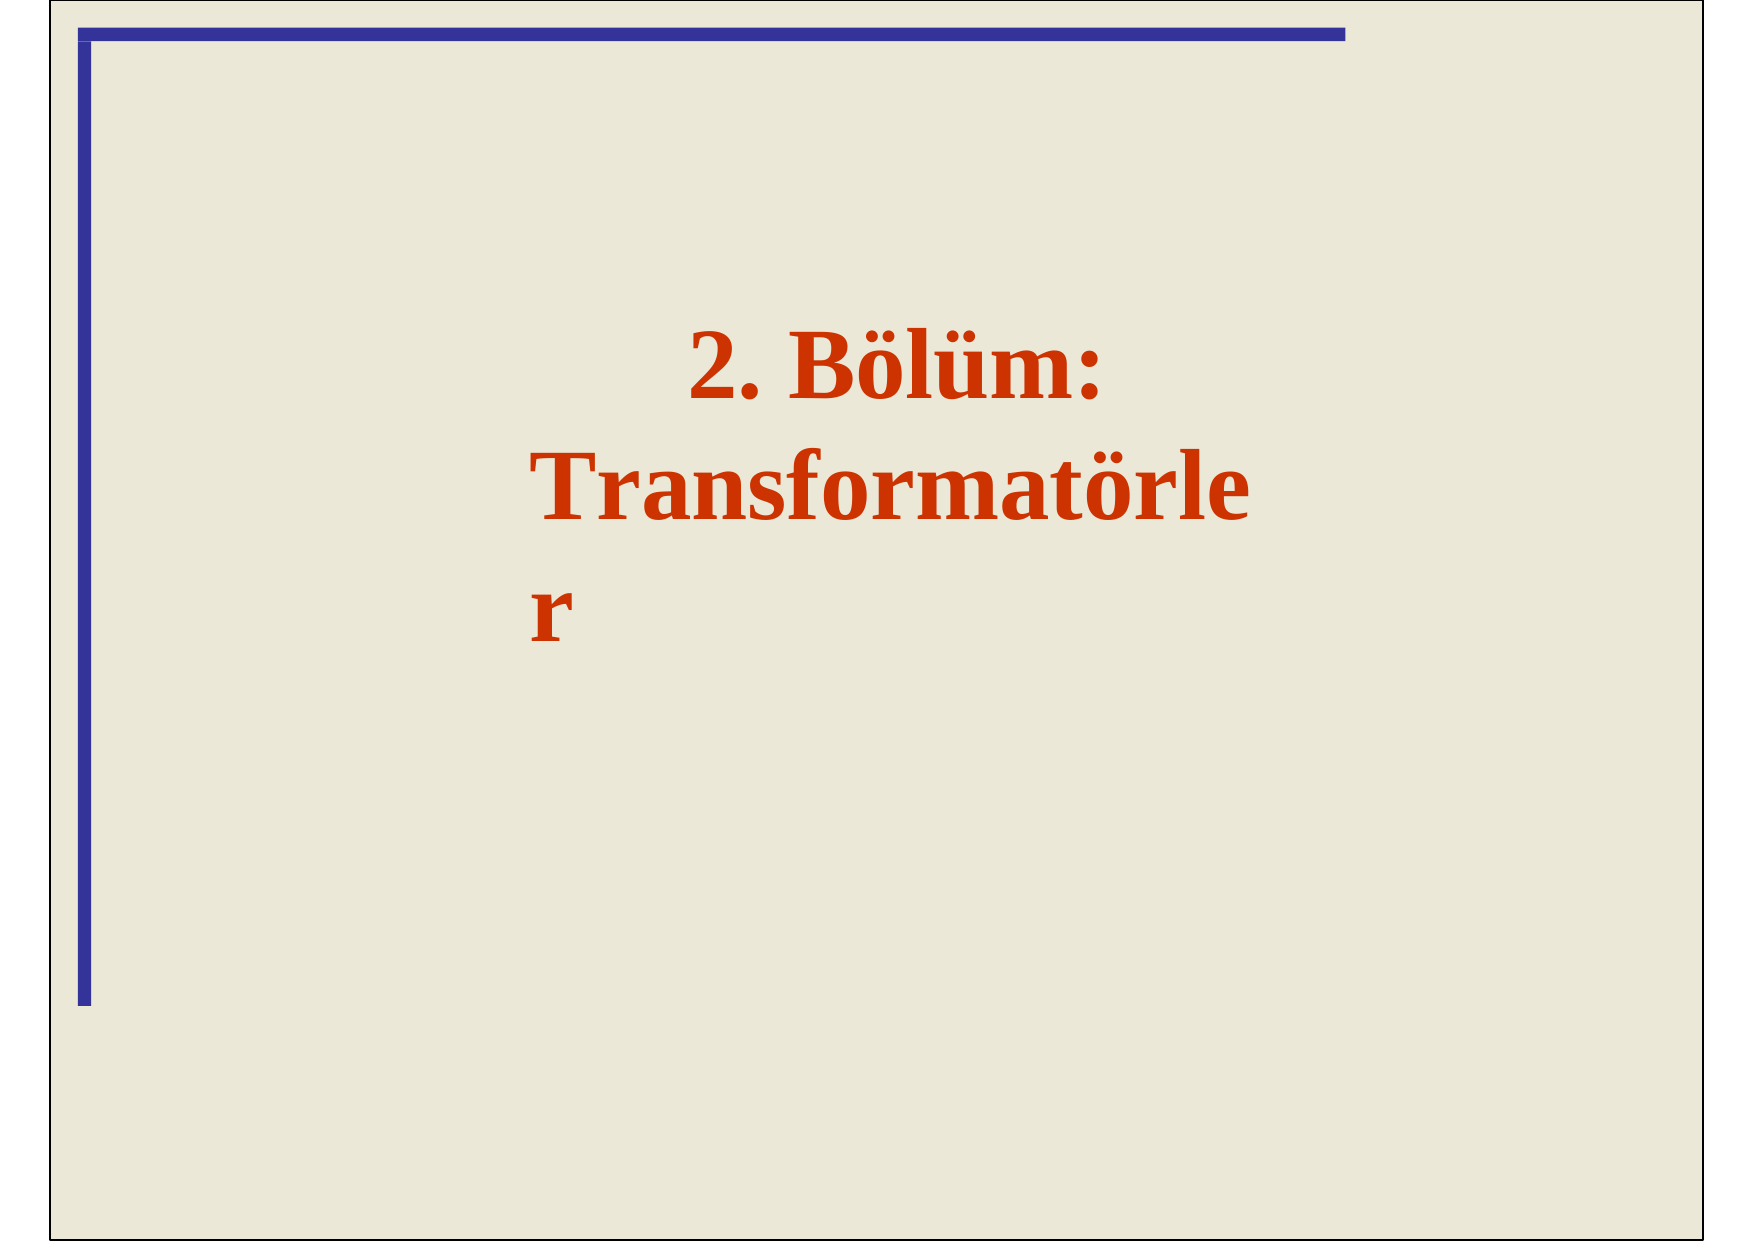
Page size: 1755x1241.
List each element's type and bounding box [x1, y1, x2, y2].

text_box [49, 0, 1704, 1240]
